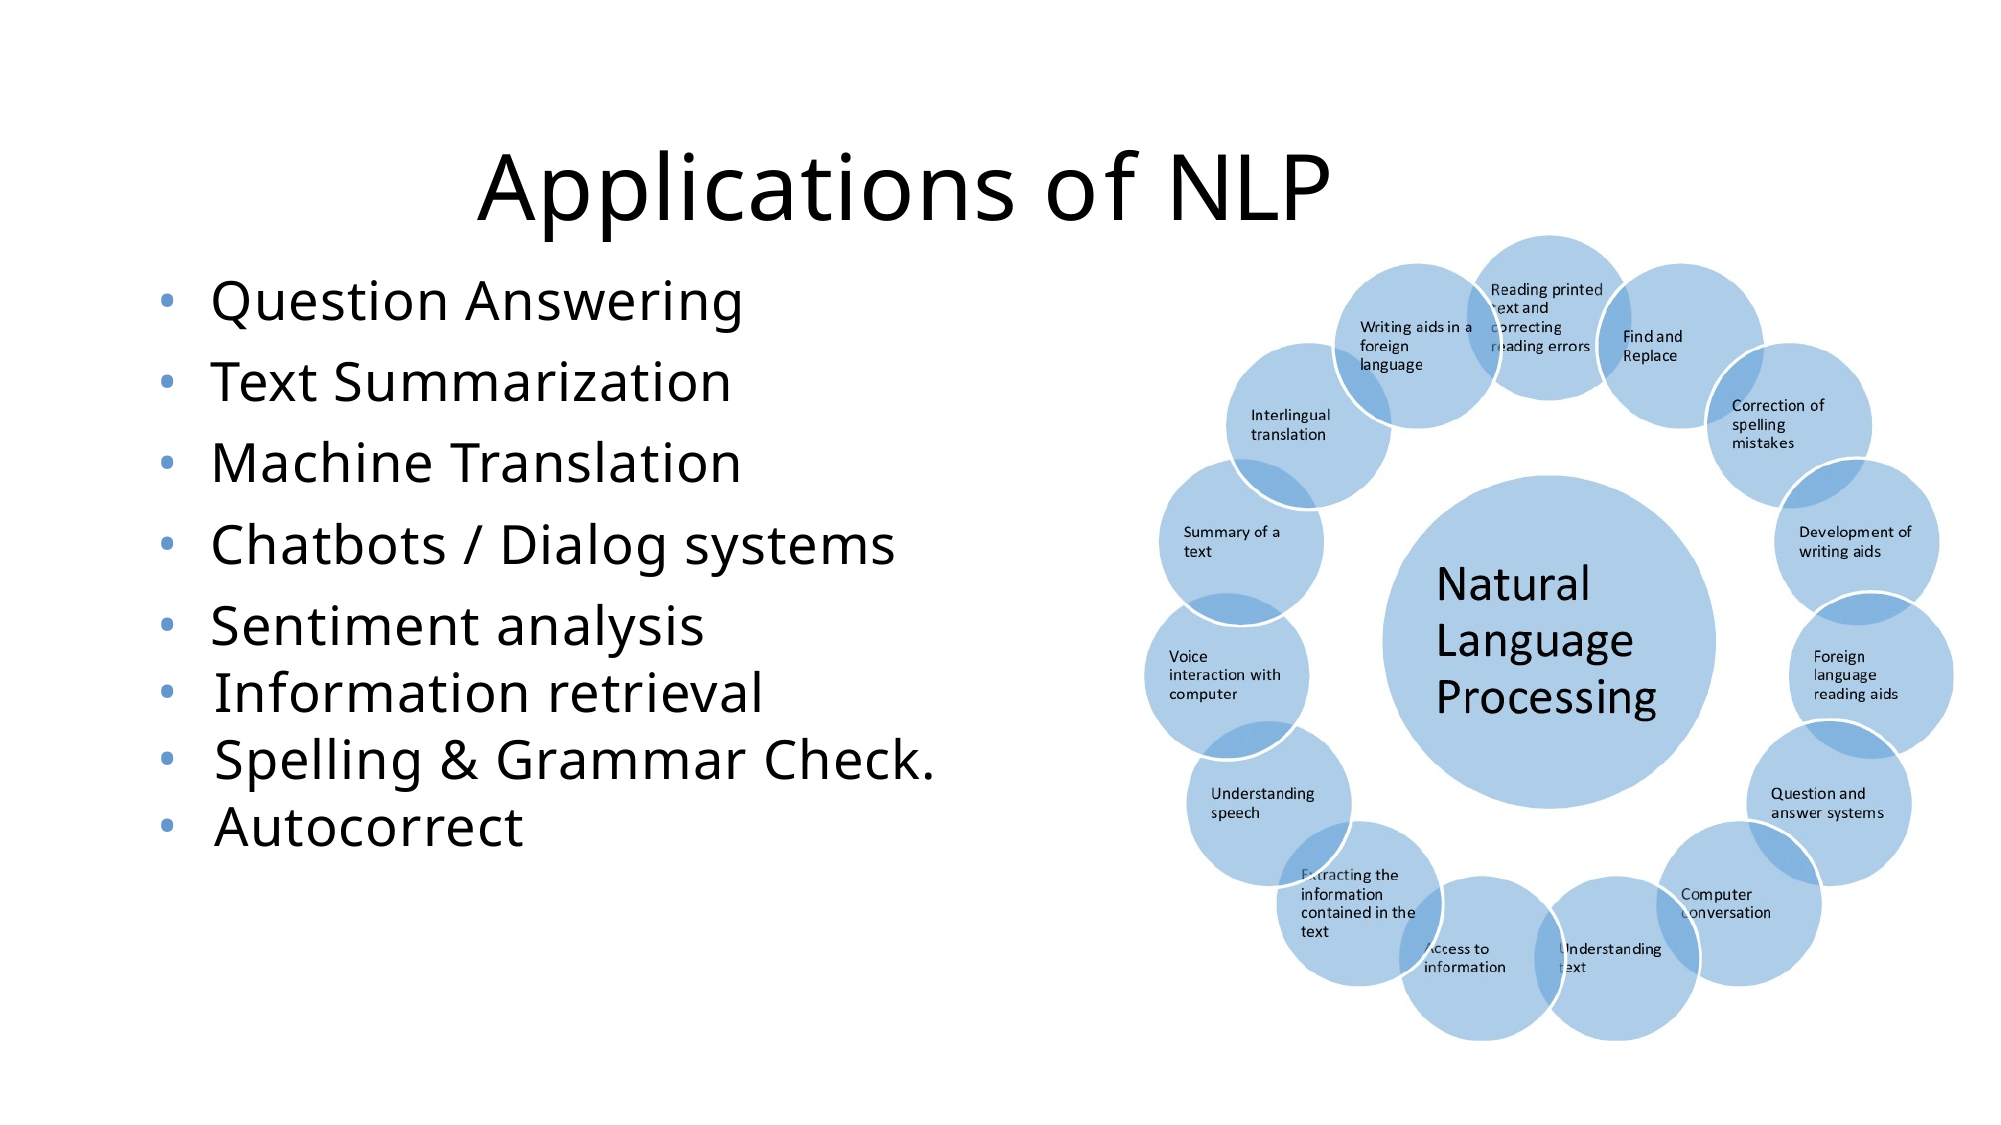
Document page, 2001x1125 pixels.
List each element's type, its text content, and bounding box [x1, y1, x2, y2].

title Applications of NLP [387, 32, 1466, 250]
text_box Question Answering Text Summarization Machine Translation Chatbots / Dialog systems Sentiment analysis Information retrieval Spelling & Grammar Check. Autocorrect [155, 250, 1144, 1006]
picture [1144, 235, 1954, 1041]
